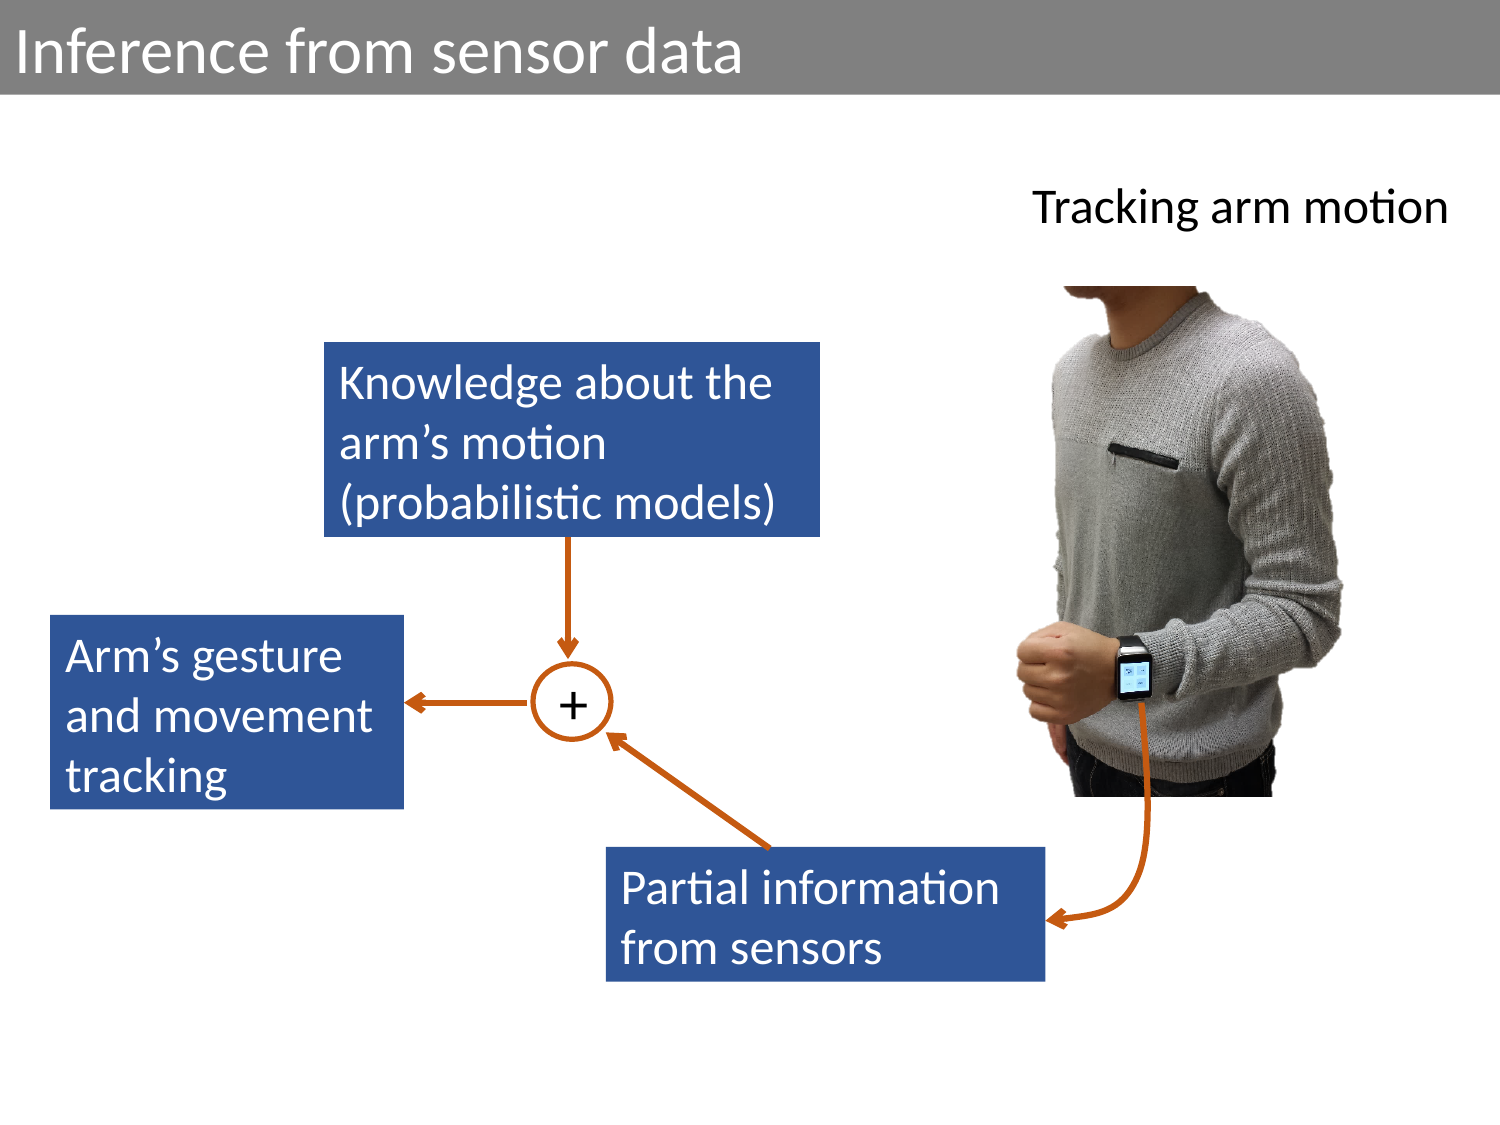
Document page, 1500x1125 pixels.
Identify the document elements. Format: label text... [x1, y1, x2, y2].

text_box Tracking arm motion [1017, 165, 1465, 241]
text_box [605, 732, 770, 849]
text_box + [544, 658, 604, 744]
text_box [604, 678, 613, 725]
text_box Inference from sensor data [0, 0, 1500, 95]
text_box Partial information from sensors [605, 846, 1046, 982]
text_box [1045, 797, 1149, 927]
text_box Knowledge about the arm’s motion (probabilistic models) [324, 342, 820, 537]
text_box [531, 673, 544, 730]
text_box Arm’s gesture and movement tracking [50, 614, 404, 810]
picture [1009, 286, 1357, 797]
